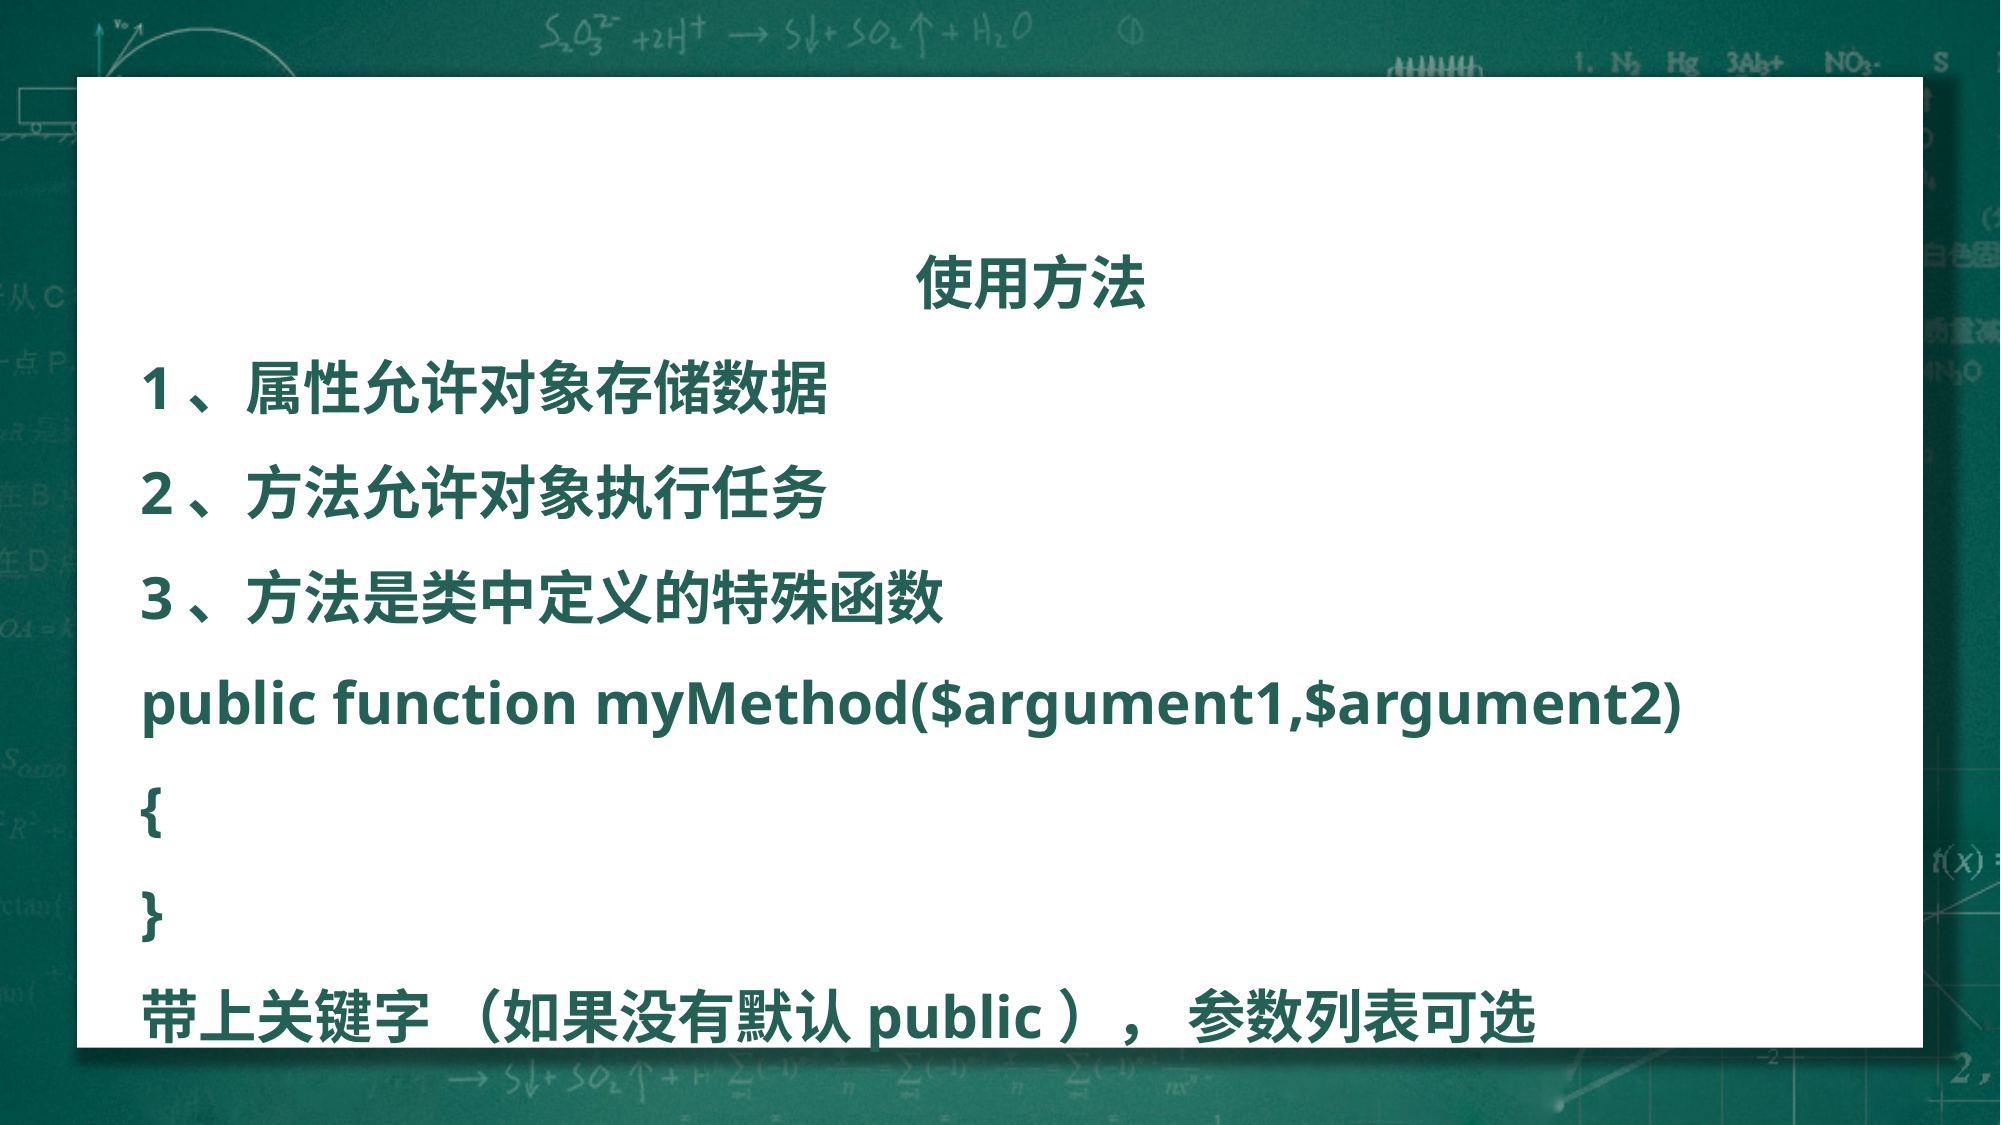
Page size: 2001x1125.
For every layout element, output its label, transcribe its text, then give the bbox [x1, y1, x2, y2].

picture [0, 0, 2000, 1125]
text_box 使用方法 1、属性允许对象存储数据 2、方法允许对象执行任务 3、方法是类中定义的特殊函数 public function myMethod($argument1,$argument2) { } 带上关键字 （如果没有默认public）， 参数列表可选 [125, 203, 1939, 1125]
